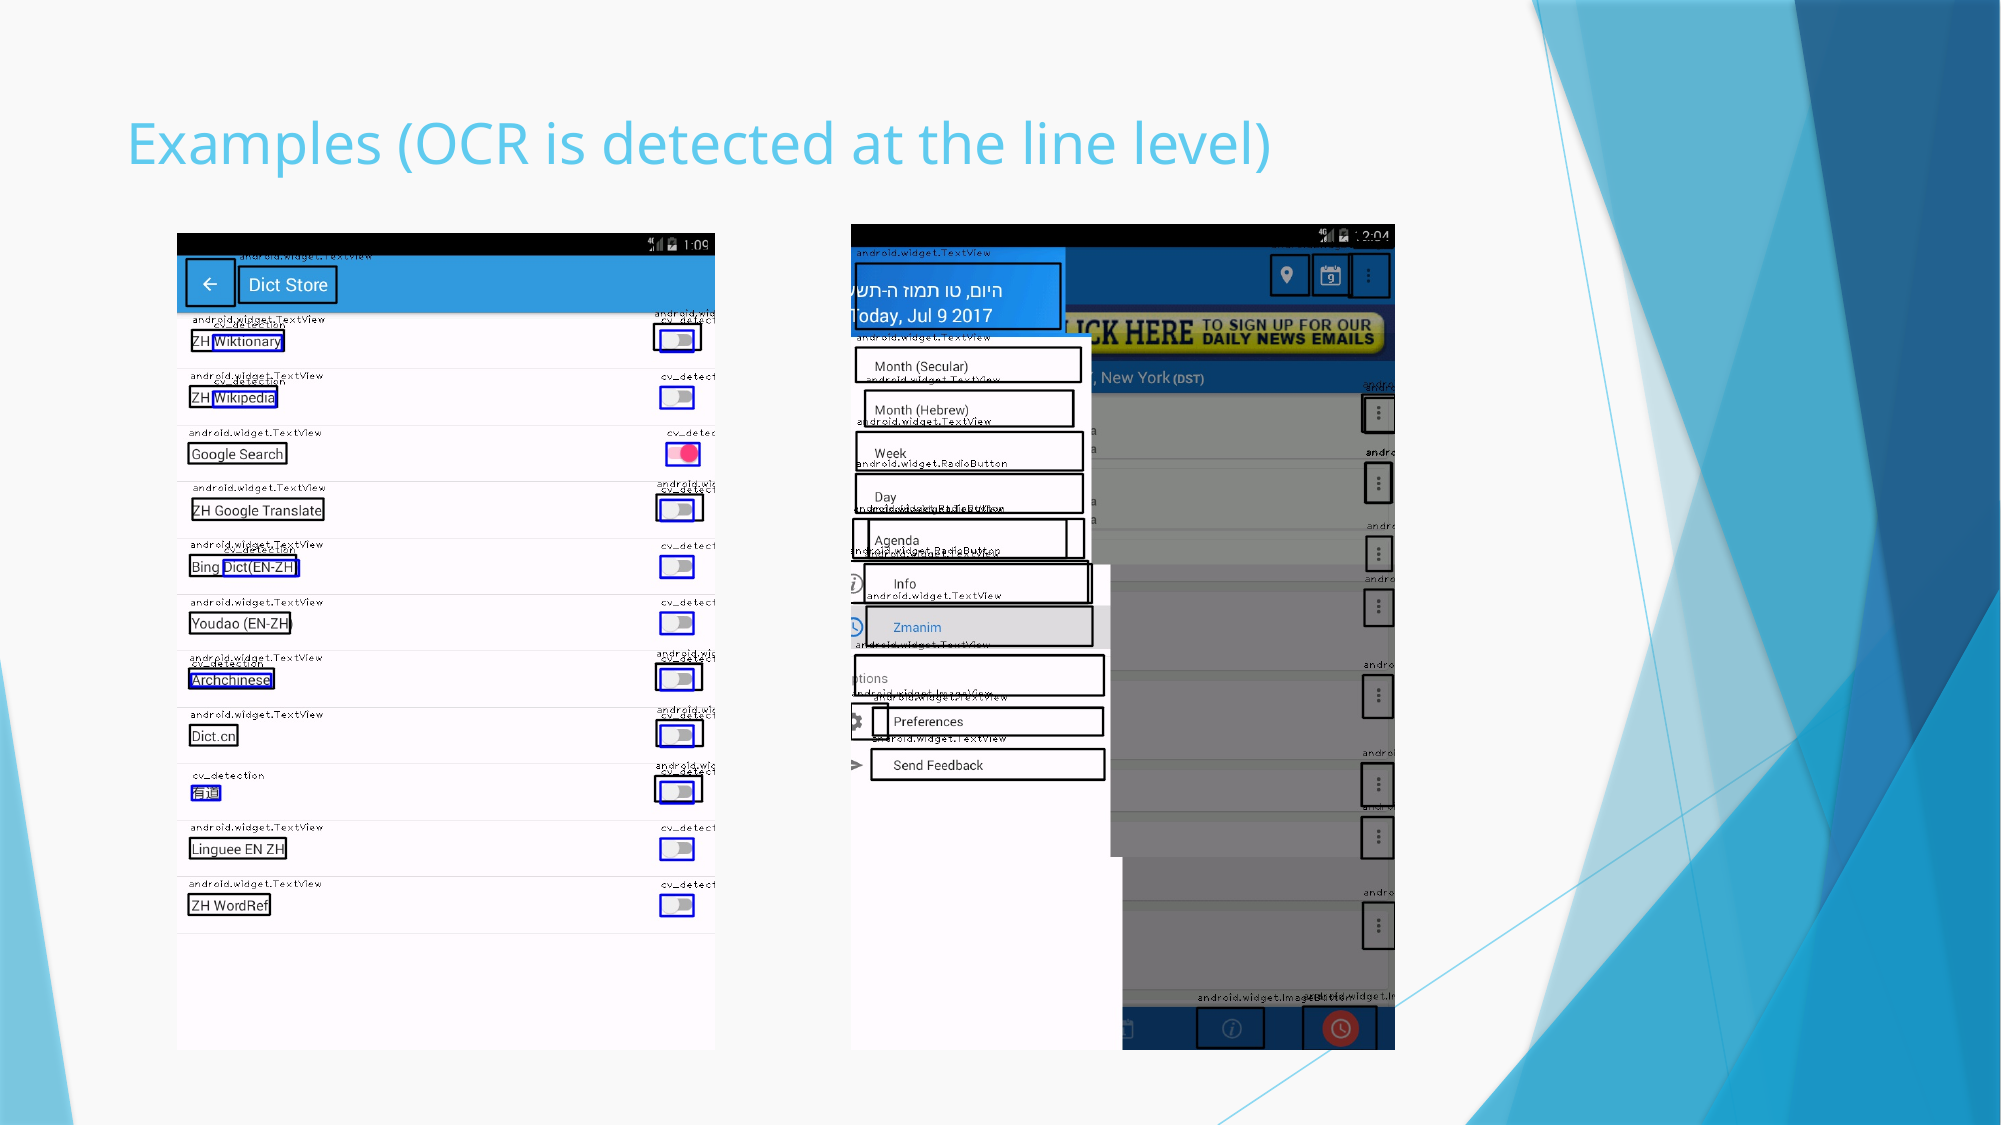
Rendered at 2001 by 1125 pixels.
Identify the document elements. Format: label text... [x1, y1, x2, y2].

text_box Examples (OCR is detected at the line level) [111, 99, 1522, 185]
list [177, 233, 715, 1050]
picture [850, 223, 1395, 1050]
